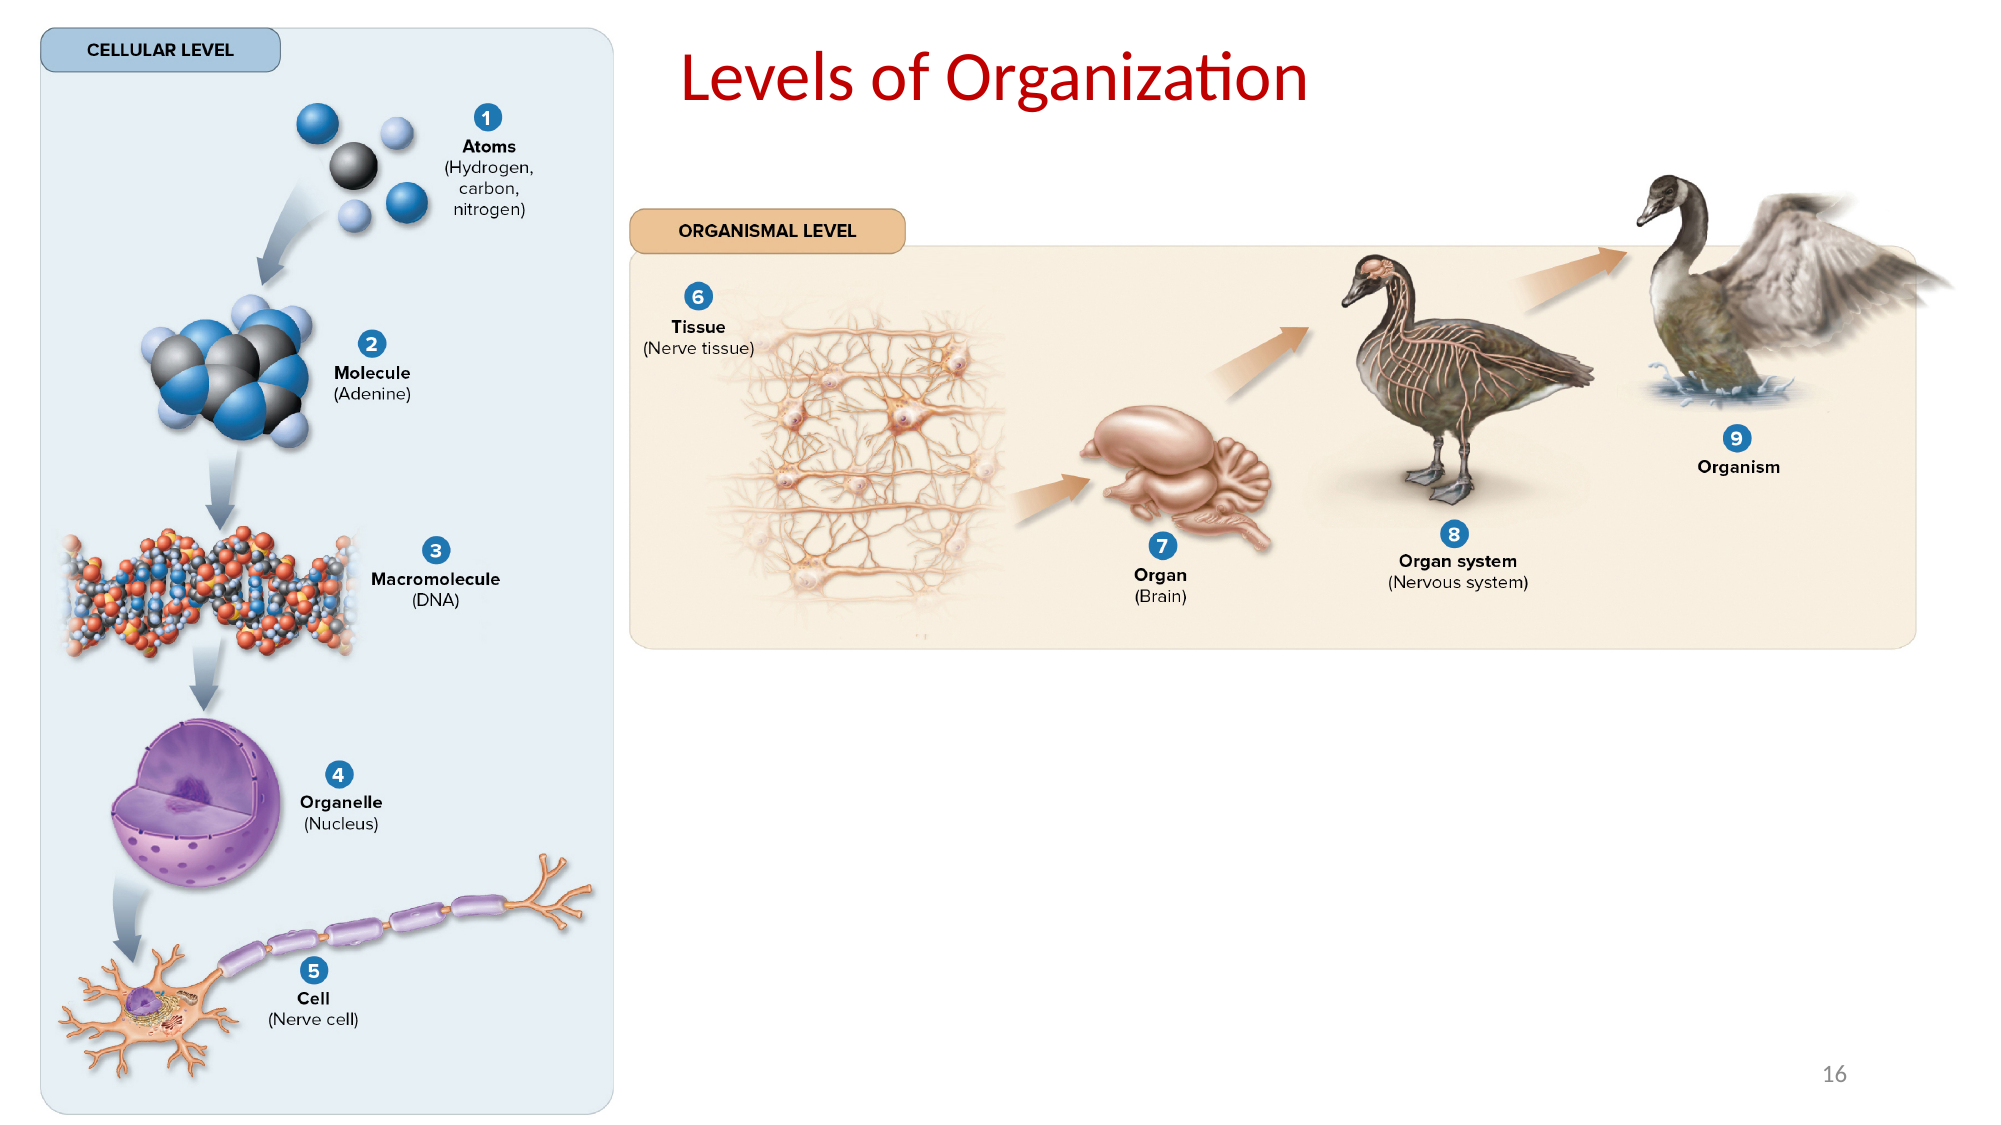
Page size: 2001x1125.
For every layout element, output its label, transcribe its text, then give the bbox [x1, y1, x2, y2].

picture [37, 22, 614, 1119]
picture [627, 160, 1962, 652]
slide_number 16 [1412, 1042, 1863, 1103]
title Levels of Organization [665, 22, 1335, 134]
